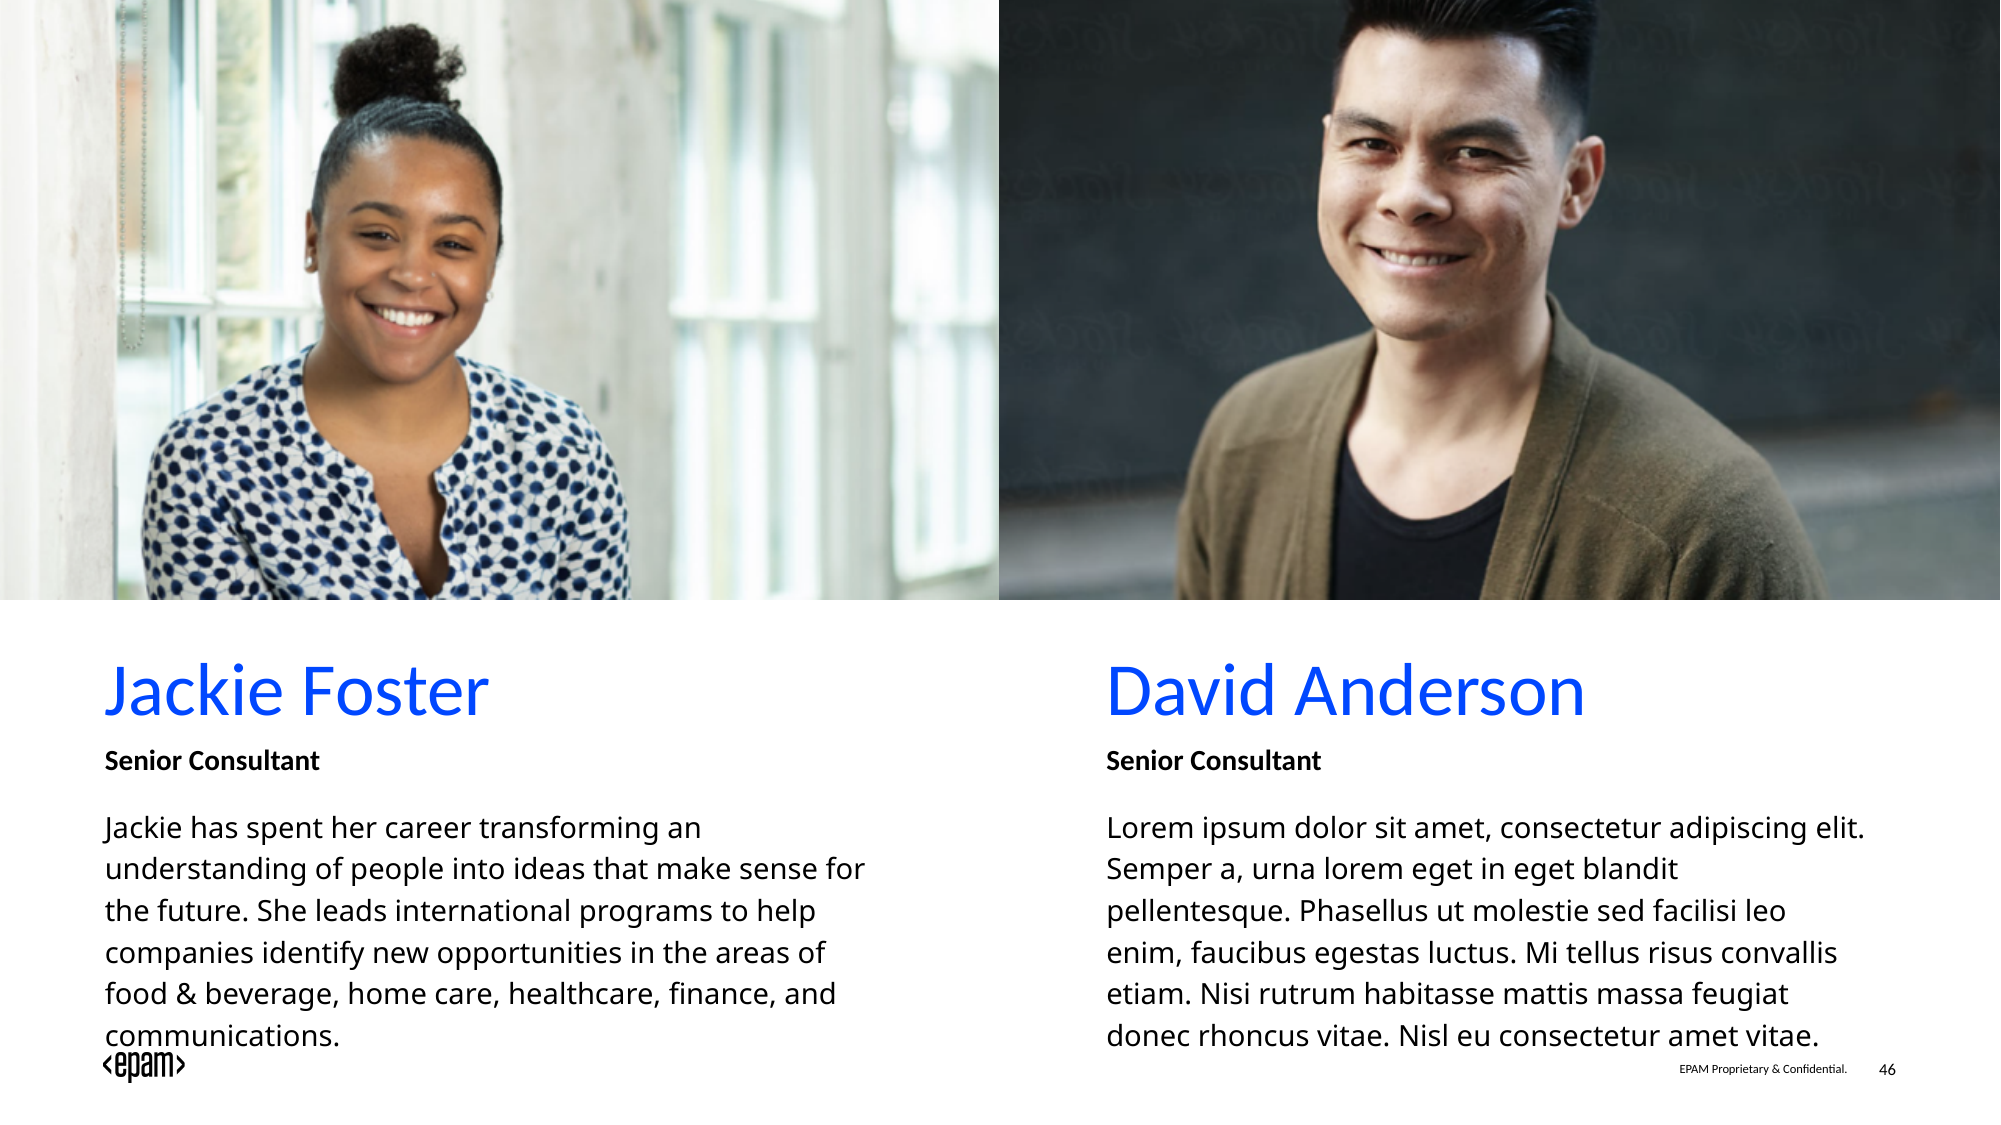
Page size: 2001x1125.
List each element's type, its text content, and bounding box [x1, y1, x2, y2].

list Jackie has spent her career transforming an understanding of people into ideas that make sense for the future. She leads international programs to help companies identify new opportunities in the areas of food & beverage, home care, healthcare, finance, and communications. [104, 802, 868, 1010]
list David Anderson [1106, 634, 1675, 728]
list Jackie Foster [104, 634, 674, 728]
list Senior Consultant [1106, 741, 1869, 777]
list Lorem ipsum dolor sit amet, consectetur adipiscing elit. Semper a, urna lorem eget in eget blandit pellentesque. Phasellus ut molestie sed facilisi leo enim, faucibus egestas luctus. Mi tellus risus convallis etiam. Nisi rutrum habitasse mattis massa feugiat donec rhoncus vitae. Nisl eu consectetur amet vitae. [1106, 802, 1869, 1010]
list Senior Consultant [104, 741, 868, 777]
picture [0, 0, 2000, 600]
